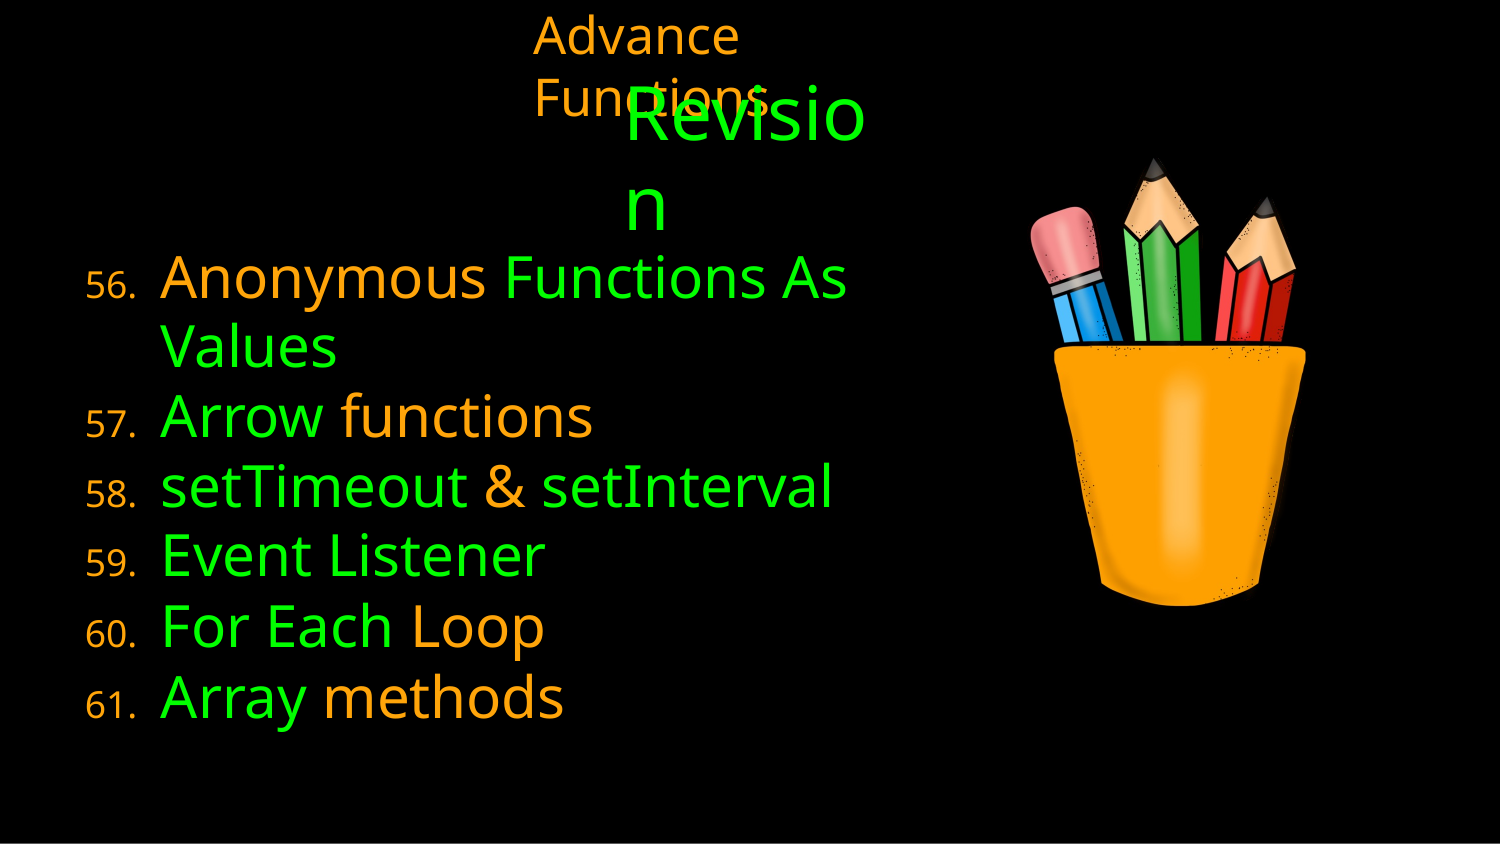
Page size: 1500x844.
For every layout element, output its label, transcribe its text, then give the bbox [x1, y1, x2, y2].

title Revision [621, 62, 908, 238]
picture [1024, 149, 1315, 614]
text_box Advance Functions [531, 0, 987, 127]
text_box Anonymous Functions As Values Arrow functions setTimeout & setInterval Event Listener For Each Loop Array methods [82, 238, 1020, 730]
